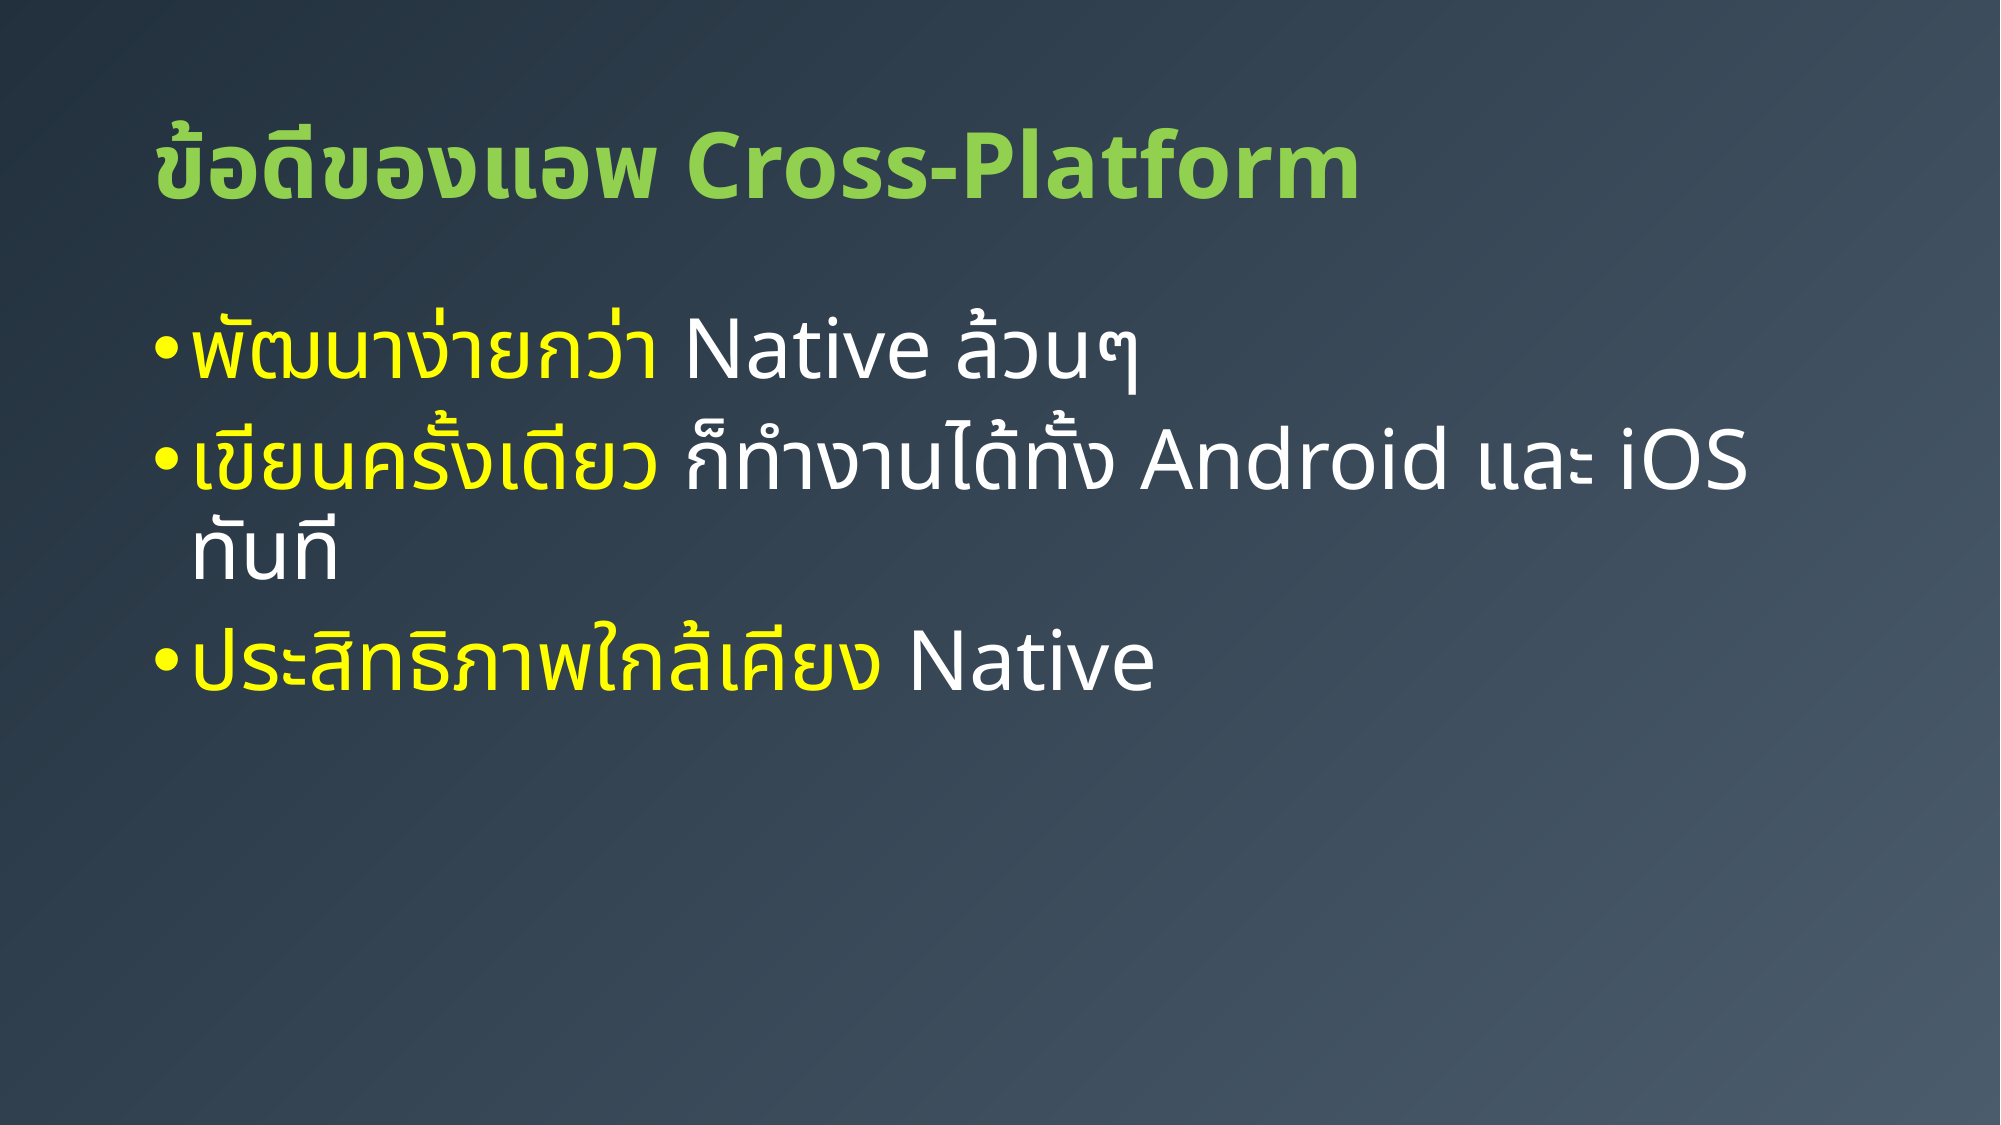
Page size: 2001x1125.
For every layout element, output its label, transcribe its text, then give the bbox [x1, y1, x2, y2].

list พัฒนาง่ายกว่า Native ล้วนๆ เขียนครั้งเดียว ก็ทำงานได้ทั้ง Android และ iOS ทันที ประสิทธิภาพใกล้เคียง Native [137, 299, 1863, 1014]
title ข้อดีของแอพ Cross-Platform [137, 59, 1863, 278]
